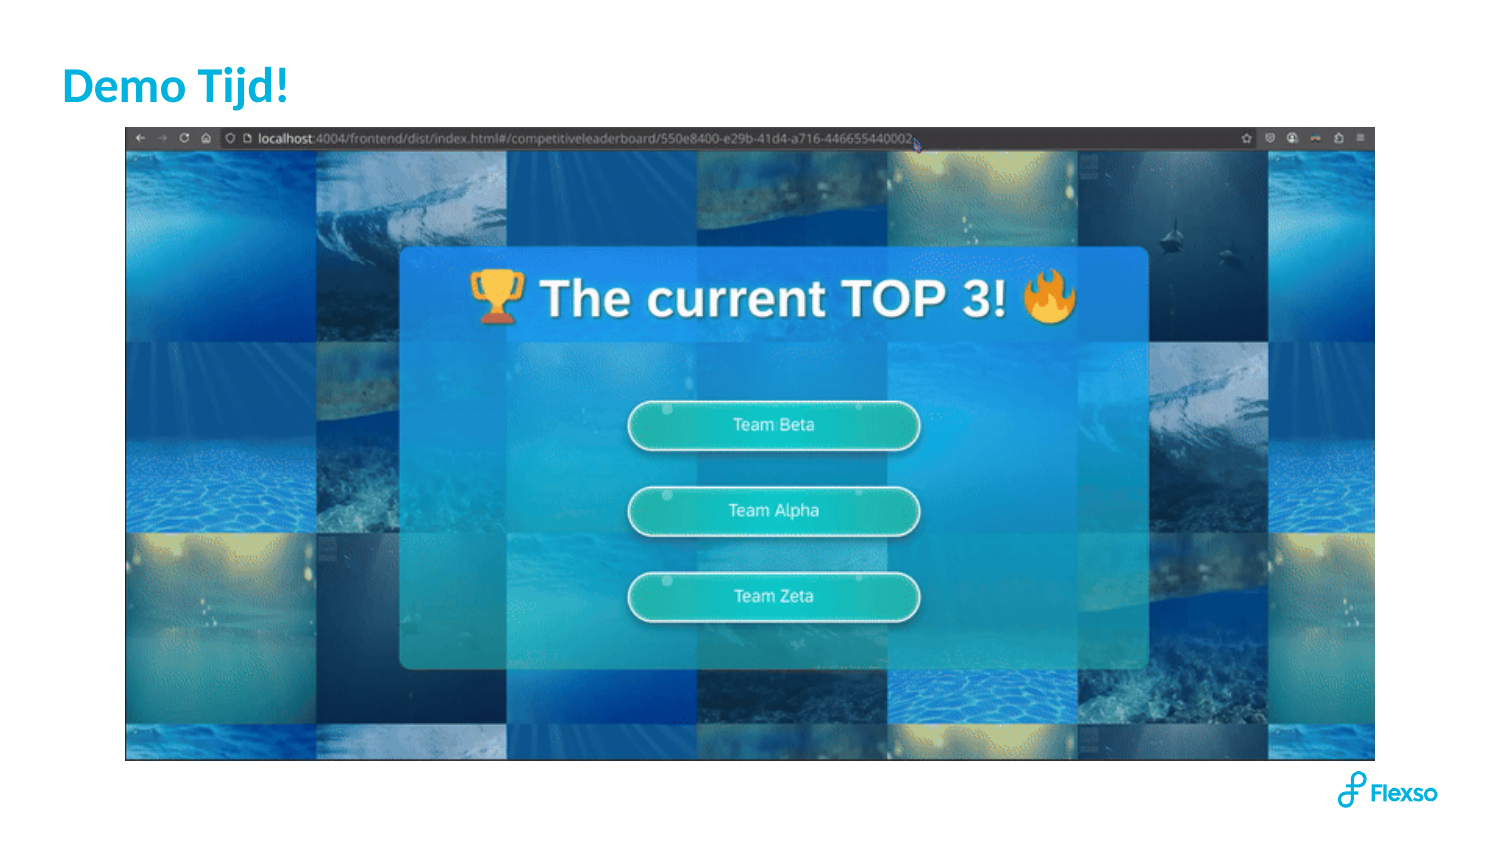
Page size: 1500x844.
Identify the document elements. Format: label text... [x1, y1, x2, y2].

picture [124, 127, 1376, 761]
title Demo Tijd! [62, 45, 1438, 121]
